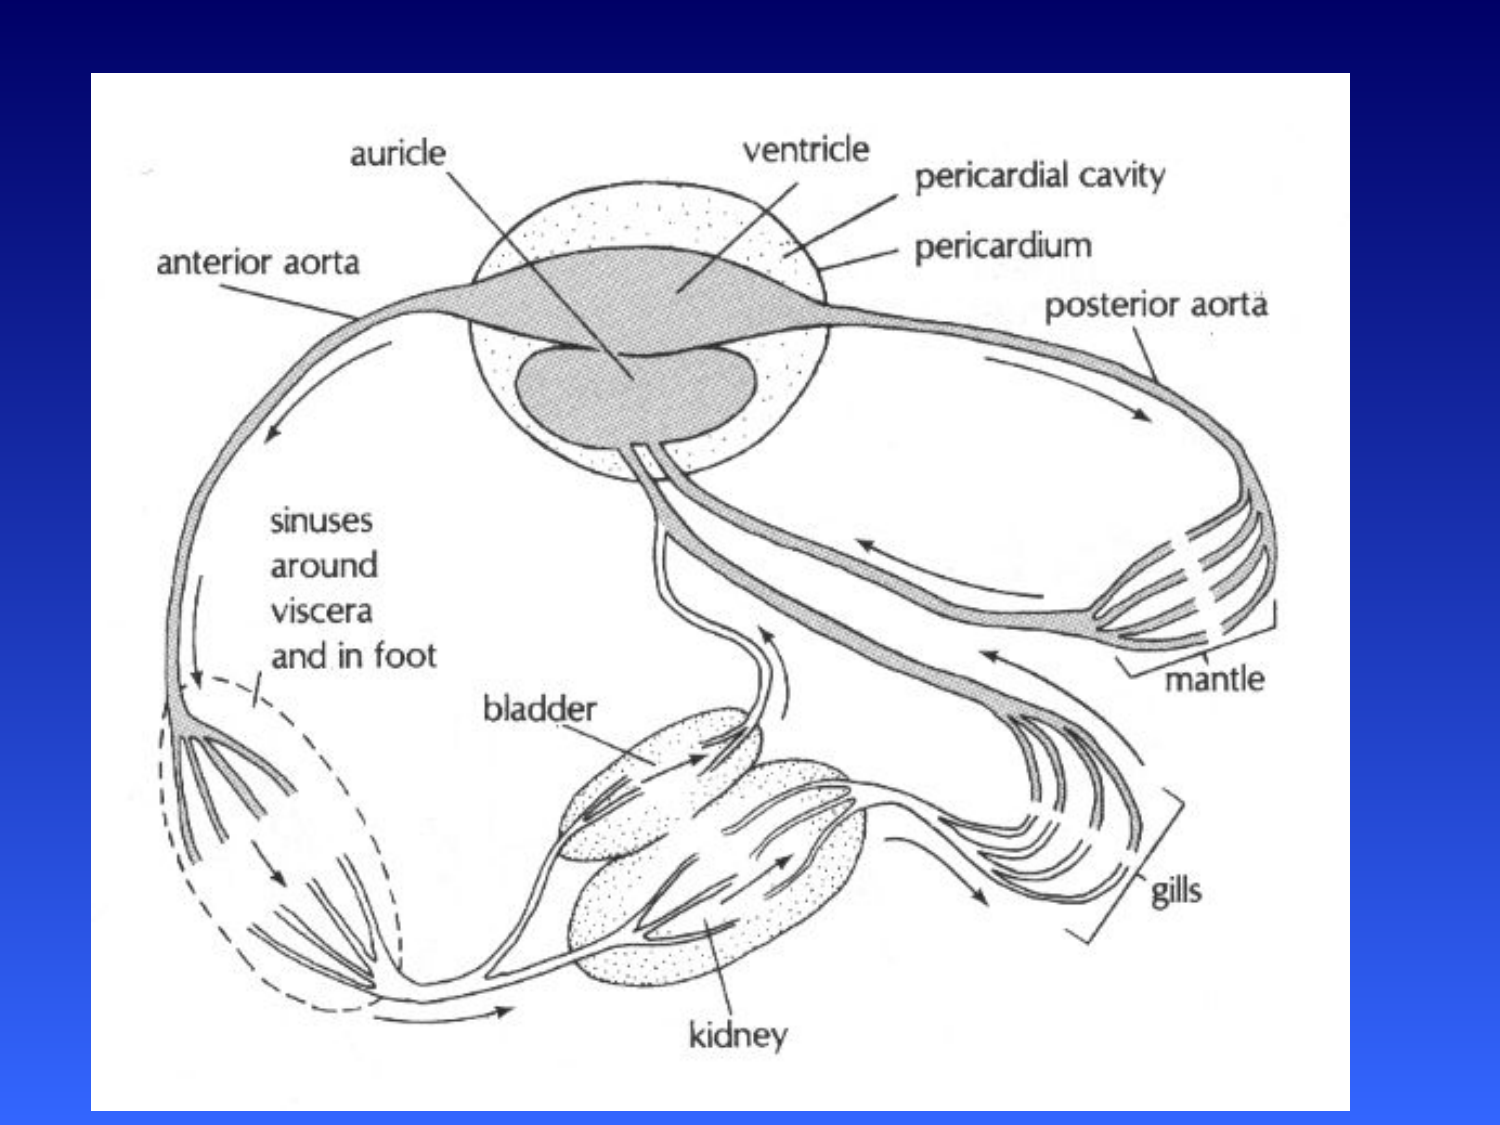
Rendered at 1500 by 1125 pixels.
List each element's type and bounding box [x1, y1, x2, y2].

picture [91, 73, 1350, 1111]
